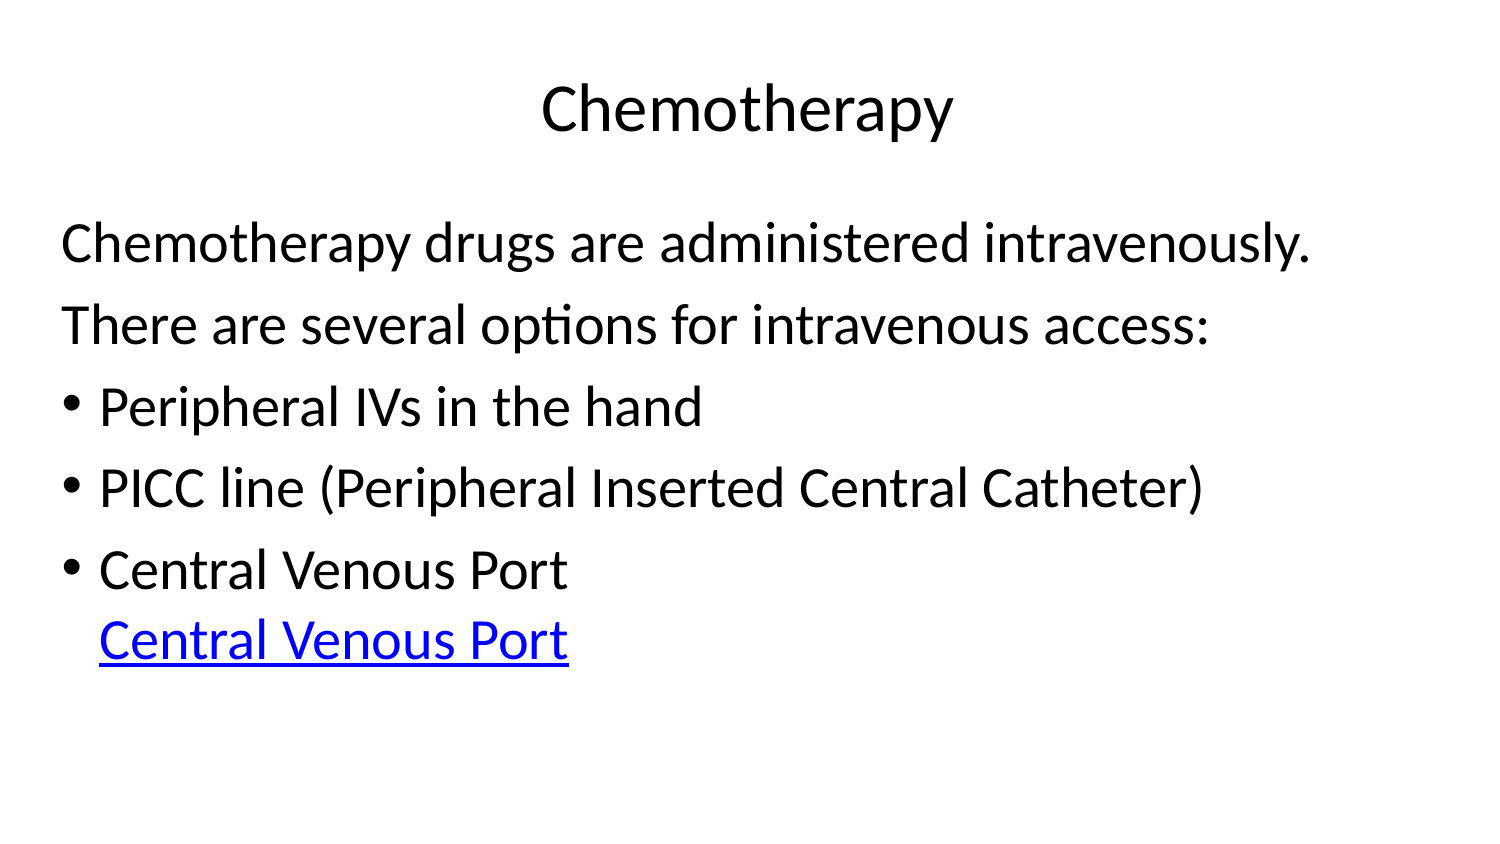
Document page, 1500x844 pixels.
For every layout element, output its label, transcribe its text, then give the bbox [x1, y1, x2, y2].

list Chemotherapy drugs are administered intravenously. There are several options for intravenous access: Peripheral IVs in the hand PICC line (Peripheral Inserted Central Catheter) Central Venous Port Central Venous Port [46, 196, 1450, 810]
title Chemotherapy [46, 33, 1450, 175]
